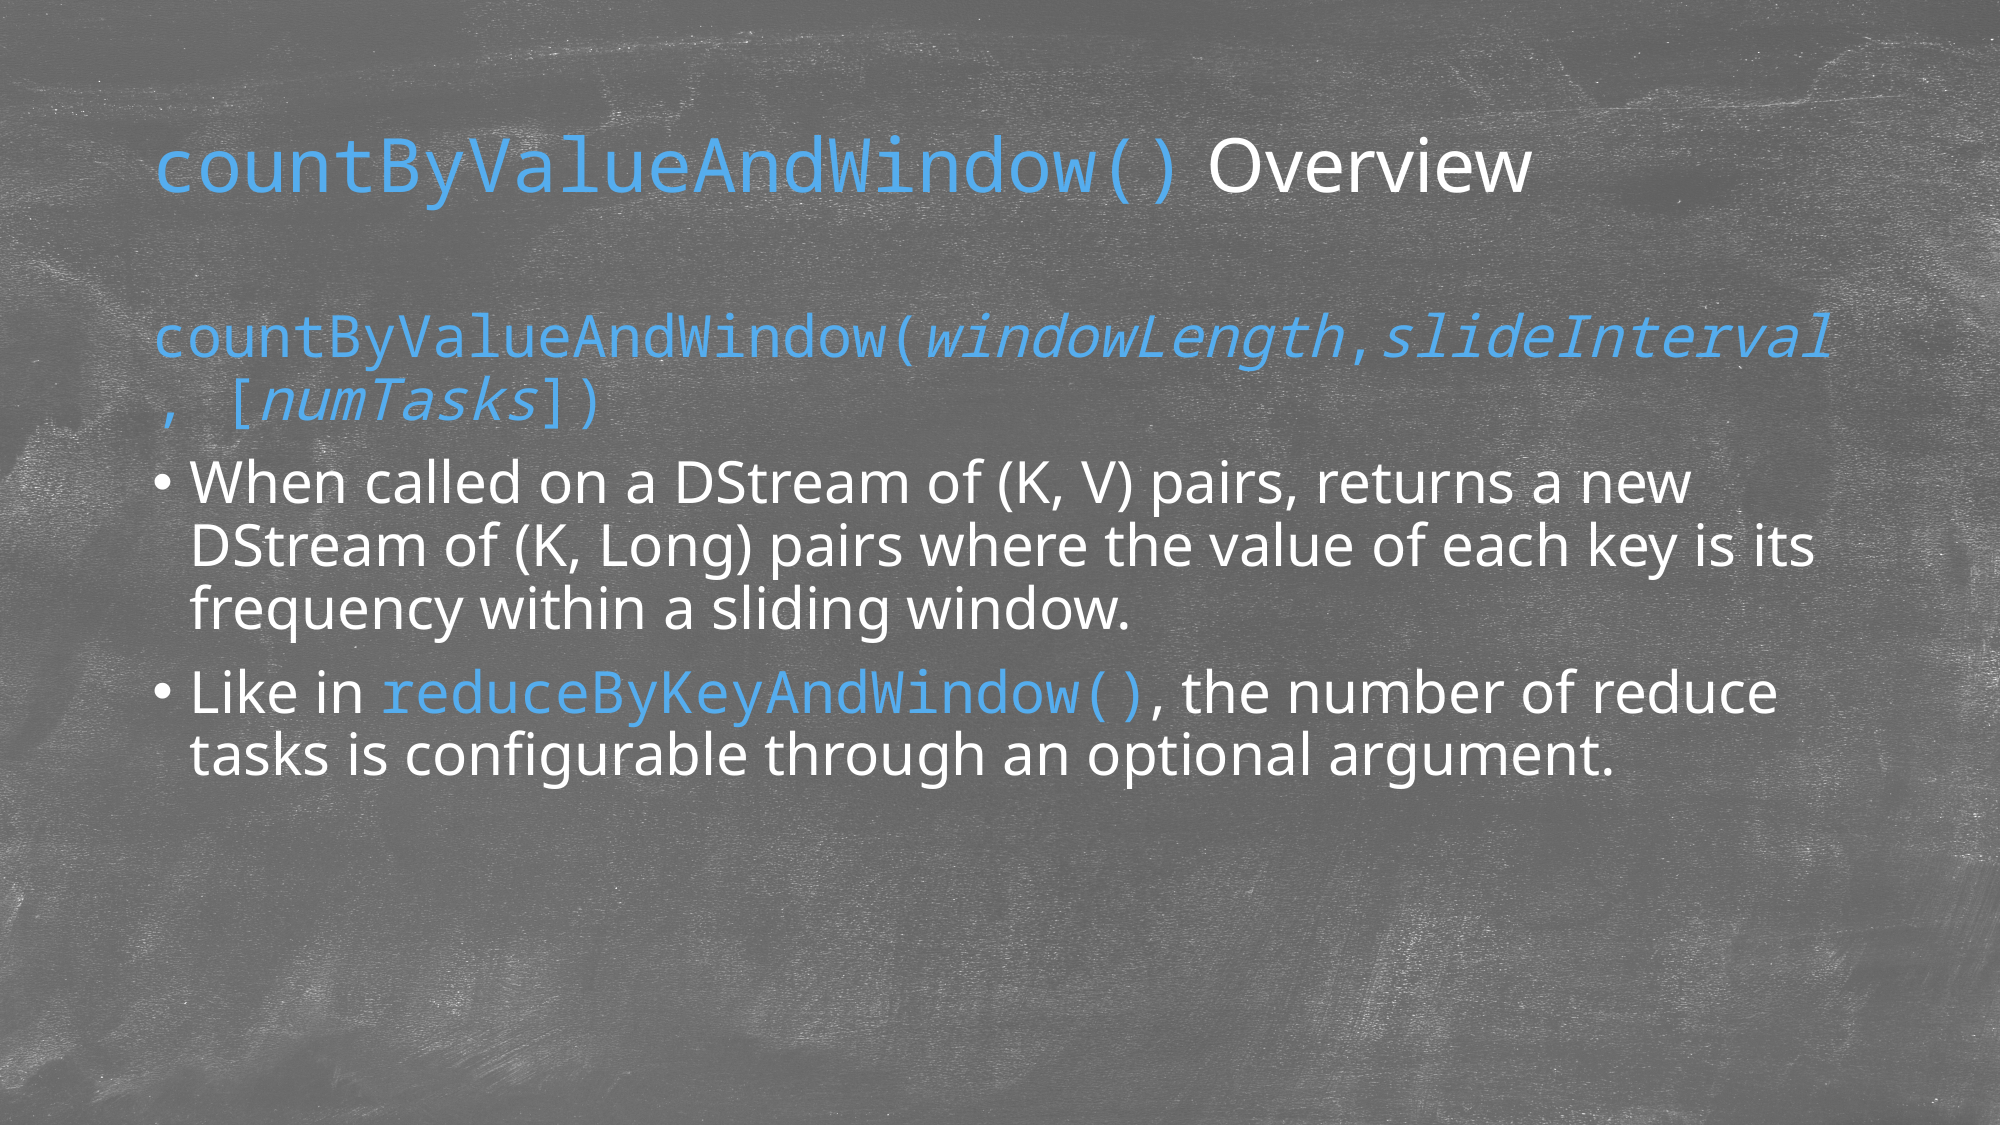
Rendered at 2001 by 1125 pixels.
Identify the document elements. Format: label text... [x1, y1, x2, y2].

title countByValueAndWindow() Overview [137, 59, 1863, 278]
list countByValueAndWindow(windowLength,slideInterval, [numTasks]) When called on a DStream of (K, V) pairs, returns a new DStream of (K, Long) pairs where the value of each key is its frequency within a sliding window. Like in reduceByKeyAndWindow(), the number of reduce tasks is configurable through an optional argument. [137, 299, 1863, 1014]
